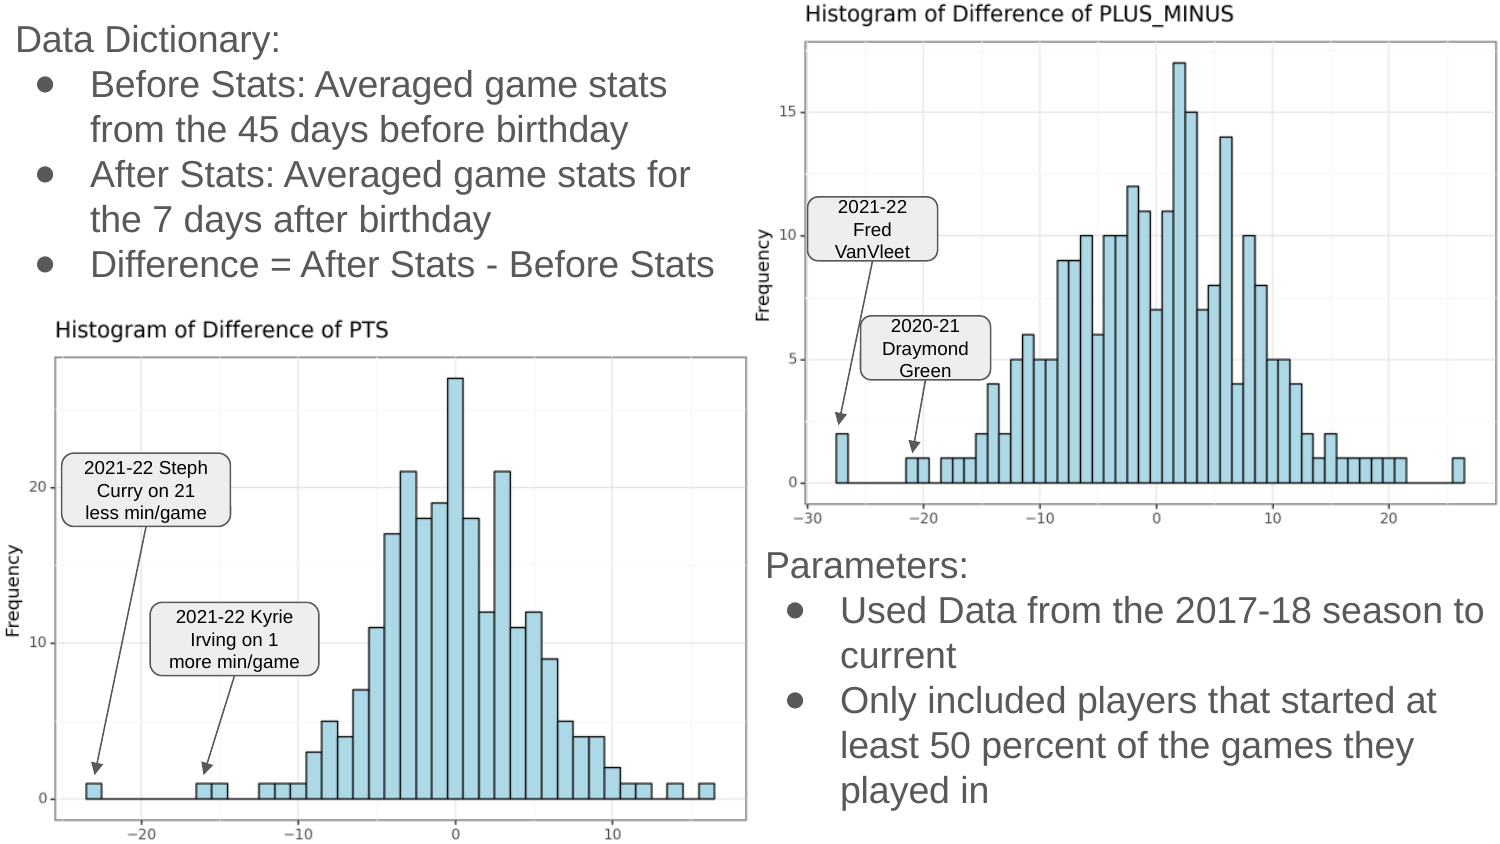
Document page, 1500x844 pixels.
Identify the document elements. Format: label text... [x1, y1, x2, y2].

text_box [94, 526, 147, 776]
text_box Parameters: Used Data from the 2017-18 season to current Only included players that started at least 50 percent of the games they played in [754, 534, 1500, 821]
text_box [912, 379, 926, 454]
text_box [838, 260, 873, 426]
picture [0, 0, 1500, 843]
text_box Data Dictionary: Before Stats: Averaged game stats from the 45 days before birthday After Stats: Averaged game stats for the 7 days after birthday Difference = After Stats - Before Stats [0, 0, 737, 304]
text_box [203, 675, 235, 776]
